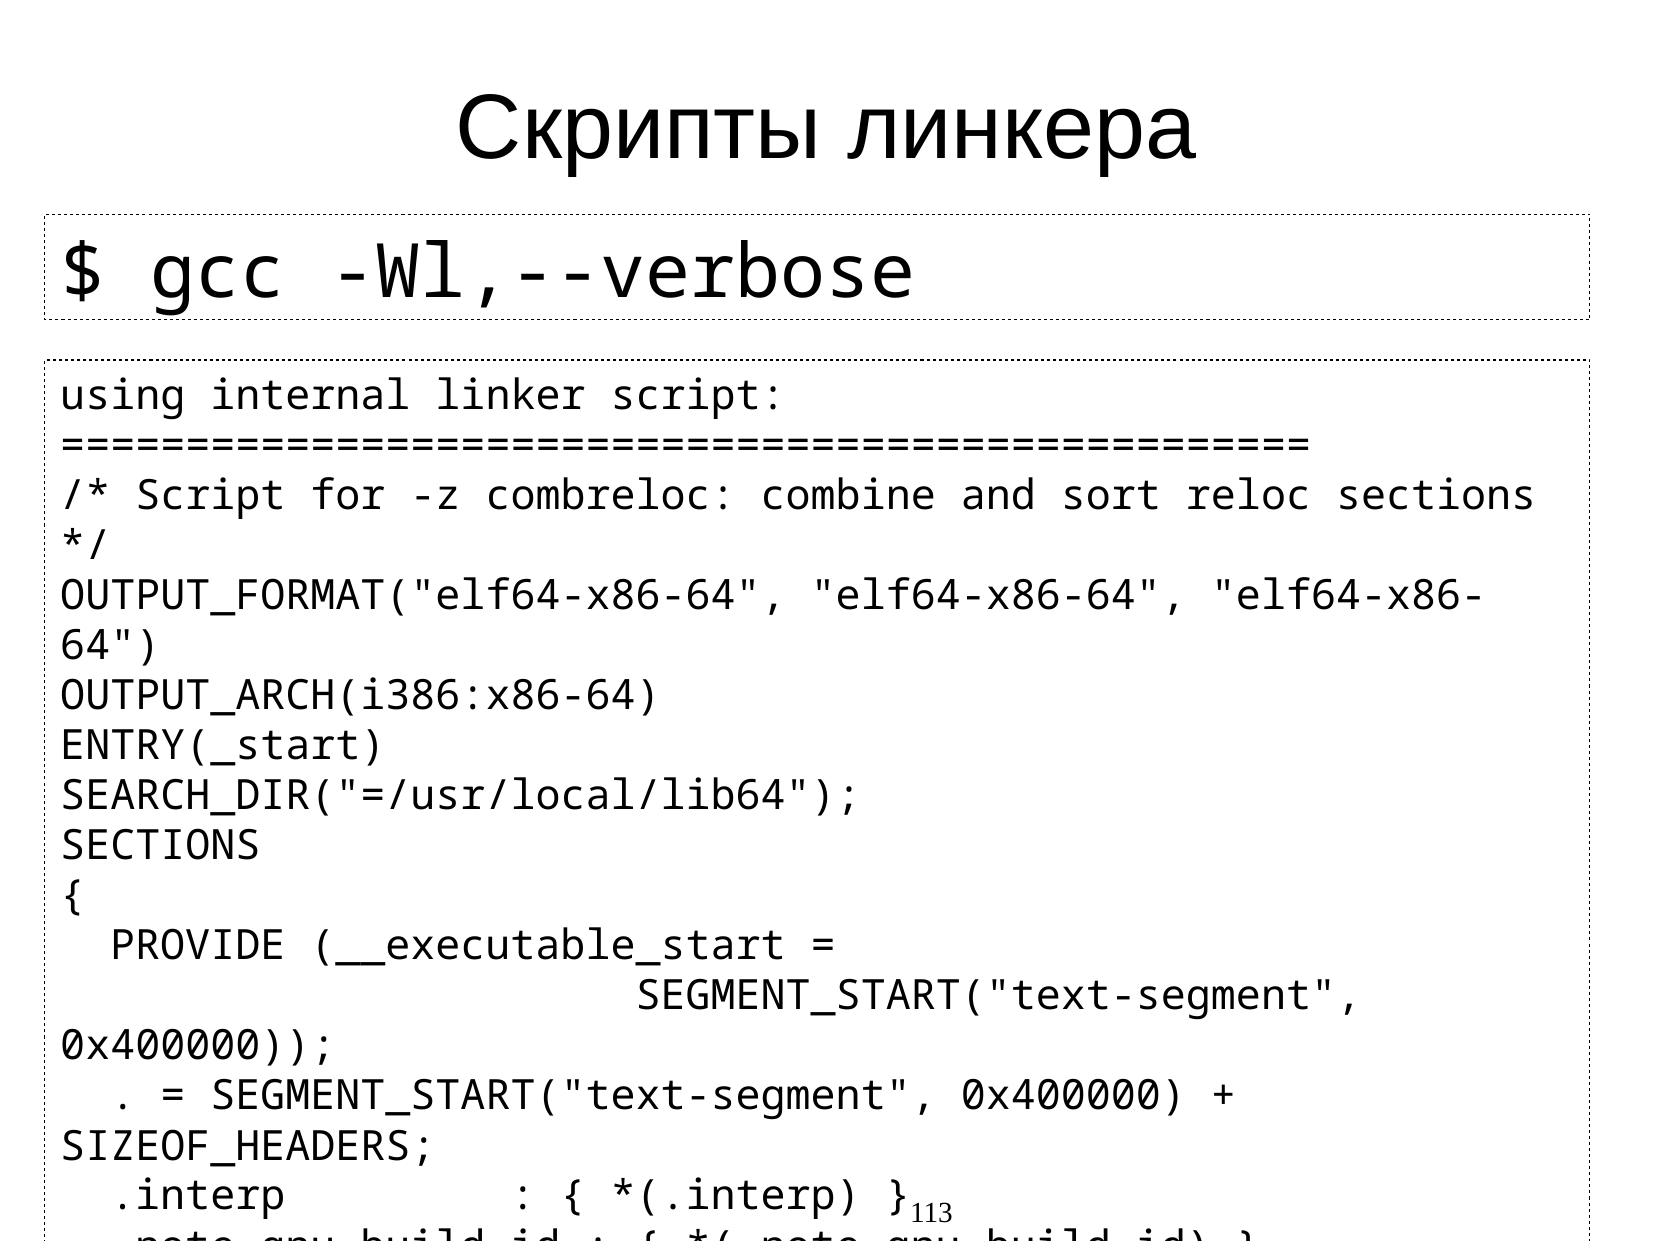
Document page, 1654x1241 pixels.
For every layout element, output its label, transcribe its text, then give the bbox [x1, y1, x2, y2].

text_box $ gcc -Wl,--verbose [44, 214, 1590, 320]
slide_number 113 [567, 1193, 953, 1241]
title Скрипты линкера [82, 17, 1571, 214]
text_box using internal linker script: ================================================== /* Script for -z combreloc: combine and sort reloc sections */ OUTPUT_FORMAT("elf64-x86-64", "elf64-x86-64", "elf64-x86-64") OUTPUT_ARCH(i386:x86-64) ENTRY(_start) SEARCH_DIR("=/usr/local/lib64"); SECTIONS { PROVIDE (__executable_start = SEGMENT_START("text-segment", 0x400000)); . = SEGMENT_START("text-segment", 0x400000) + SIZEOF_HEADERS; .interp : { *(.interp) } .note.gnu.build-id : { *(.note.gnu.build-id) } .... и так далее .... [44, 360, 1590, 1241]
